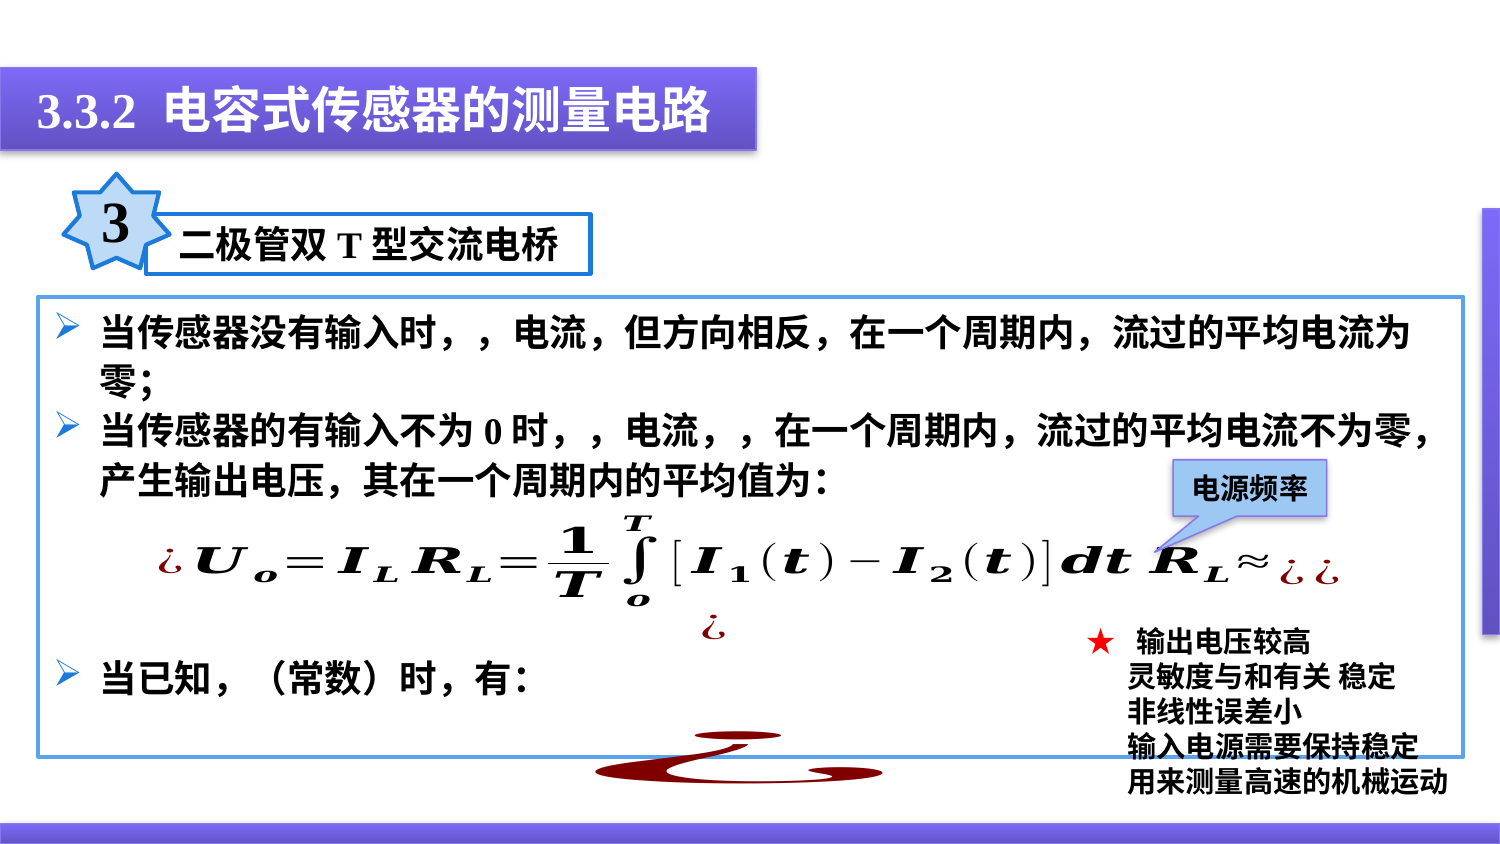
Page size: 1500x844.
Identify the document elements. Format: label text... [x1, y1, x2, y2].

text_box 3.3.2 电容式传感器的测量电路 [9, 71, 726, 146]
text_box 3 [61, 171, 172, 271]
text_box 二极管双T型交流电桥 [144, 212, 593, 276]
text_box 电源频率 [1153, 458, 1328, 553]
text_box [0, 67, 757, 151]
